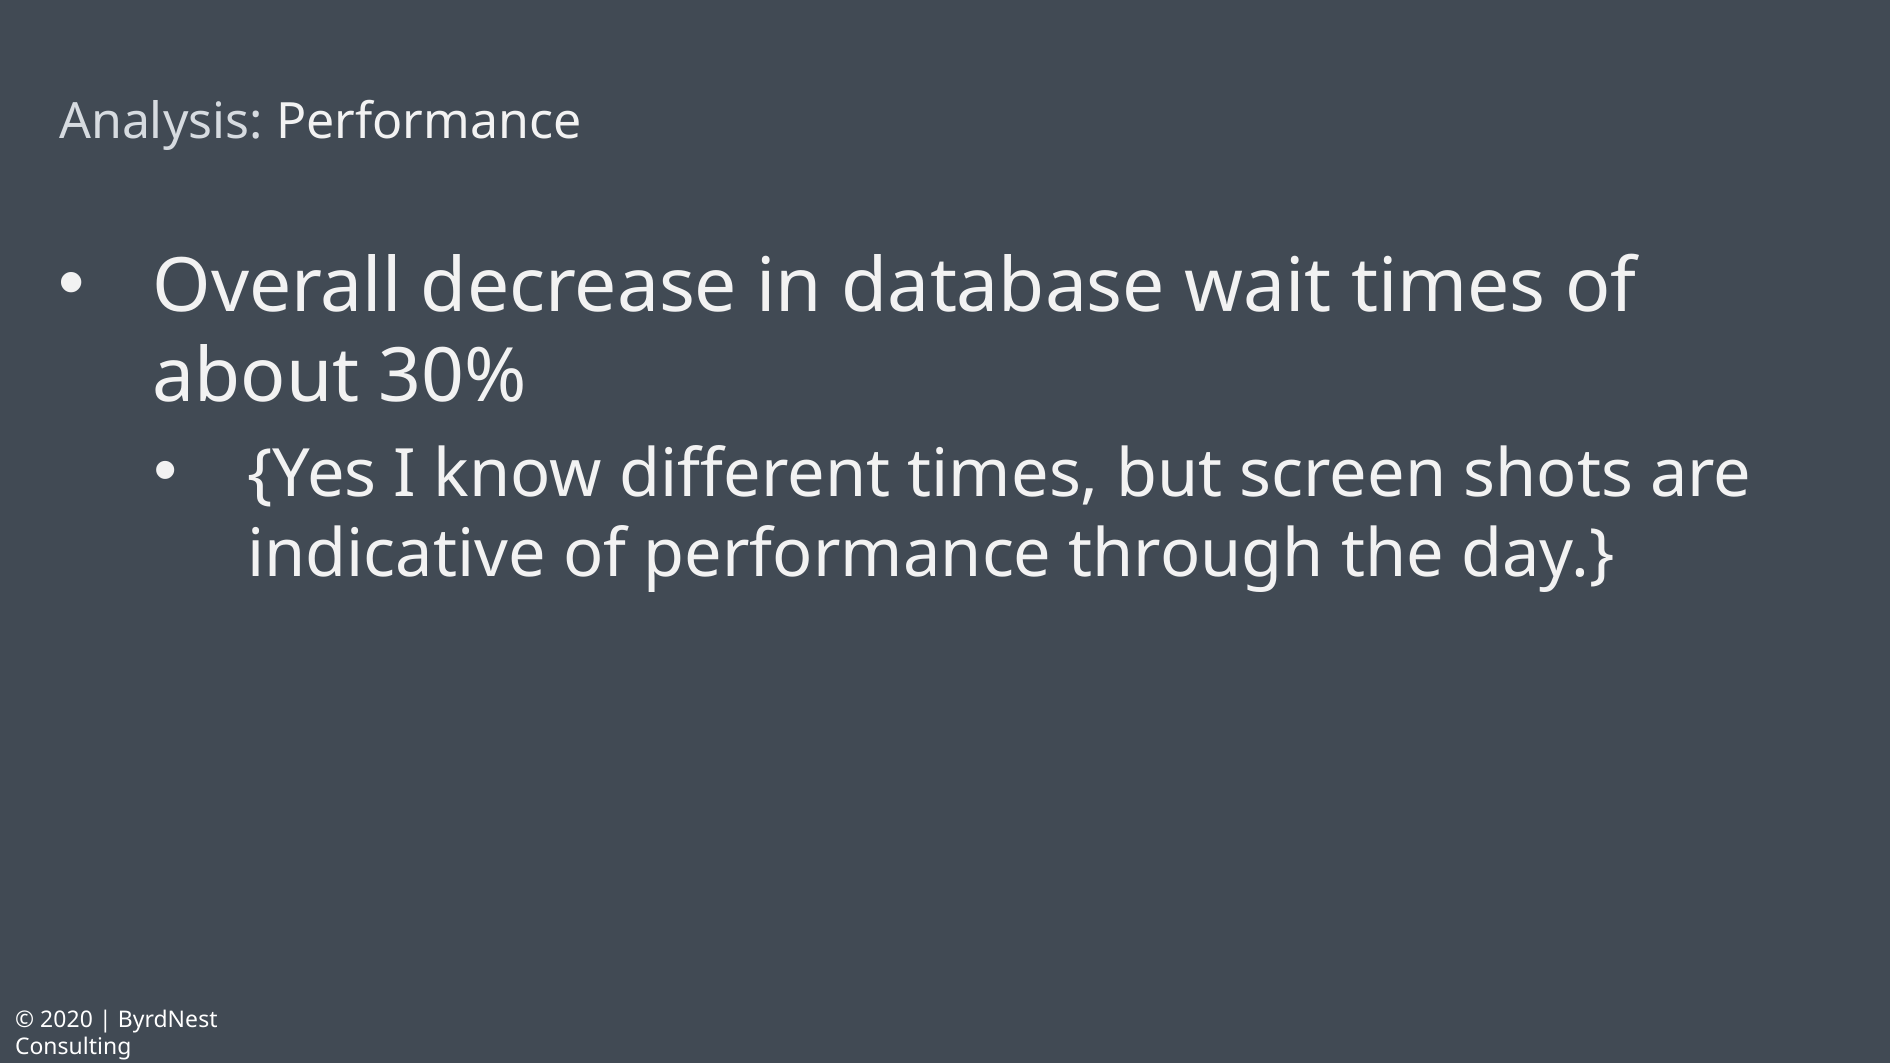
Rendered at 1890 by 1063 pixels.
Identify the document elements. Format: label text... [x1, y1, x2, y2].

list Overall decrease in database wait times of about 30% {Yes I know different times, but screen shots are indicative of performance through the day.} [59, 236, 1831, 1004]
title Analysis: Performance [59, 59, 1831, 178]
text_box © 2020 | ByrdNest Consulting [0, 1001, 337, 1062]
